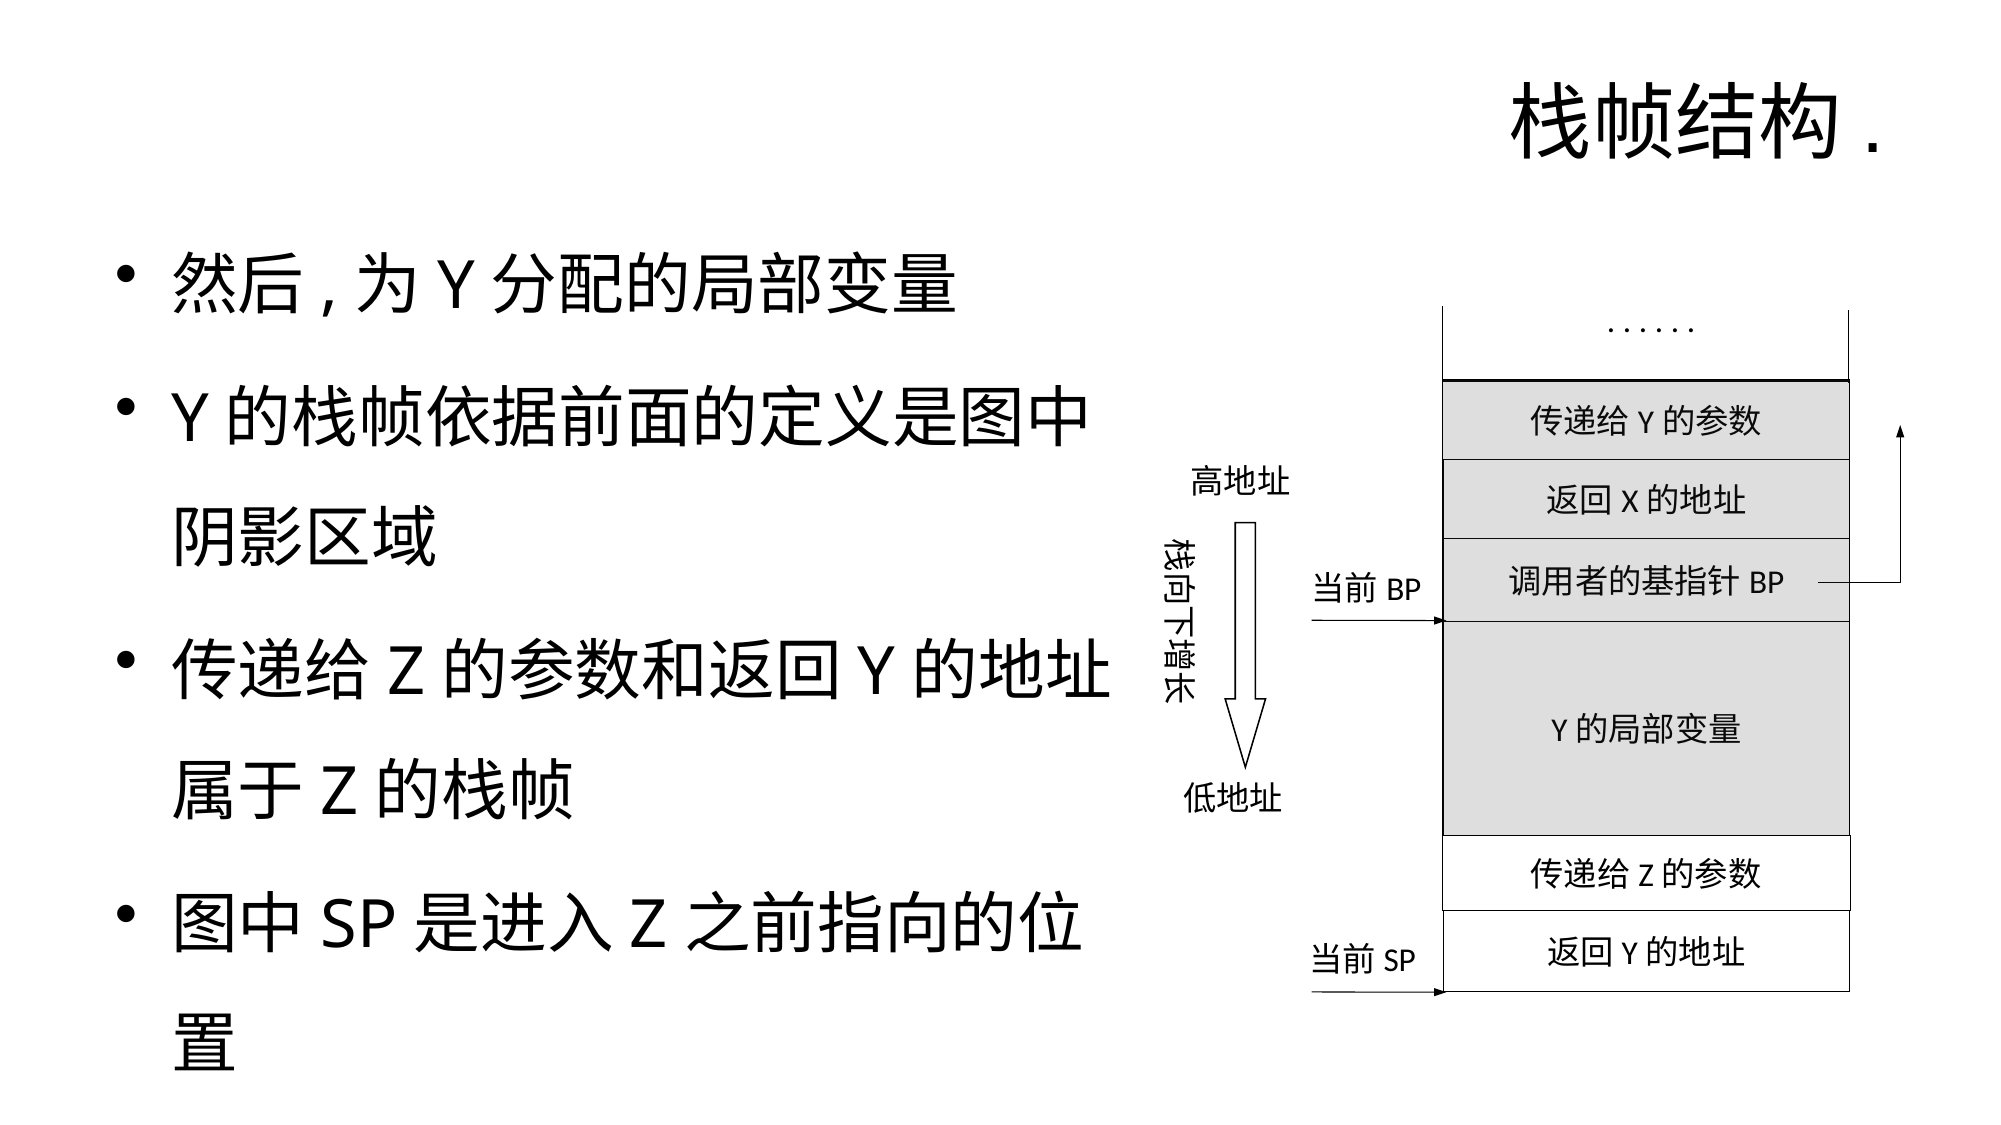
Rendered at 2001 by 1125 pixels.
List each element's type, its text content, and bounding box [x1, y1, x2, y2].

title 栈帧结构. [99, 44, 1901, 195]
list 然后,为Y分配的局部变量 Y的栈帧依据前面的定义是图中阴影区域 传递给Z的参数和返回Y的地址属于Z的栈帧 图中SP是进入Z之前指向的位置 [99, 193, 1152, 1106]
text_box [1309, 281, 1901, 1005]
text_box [1151, 459, 1299, 836]
